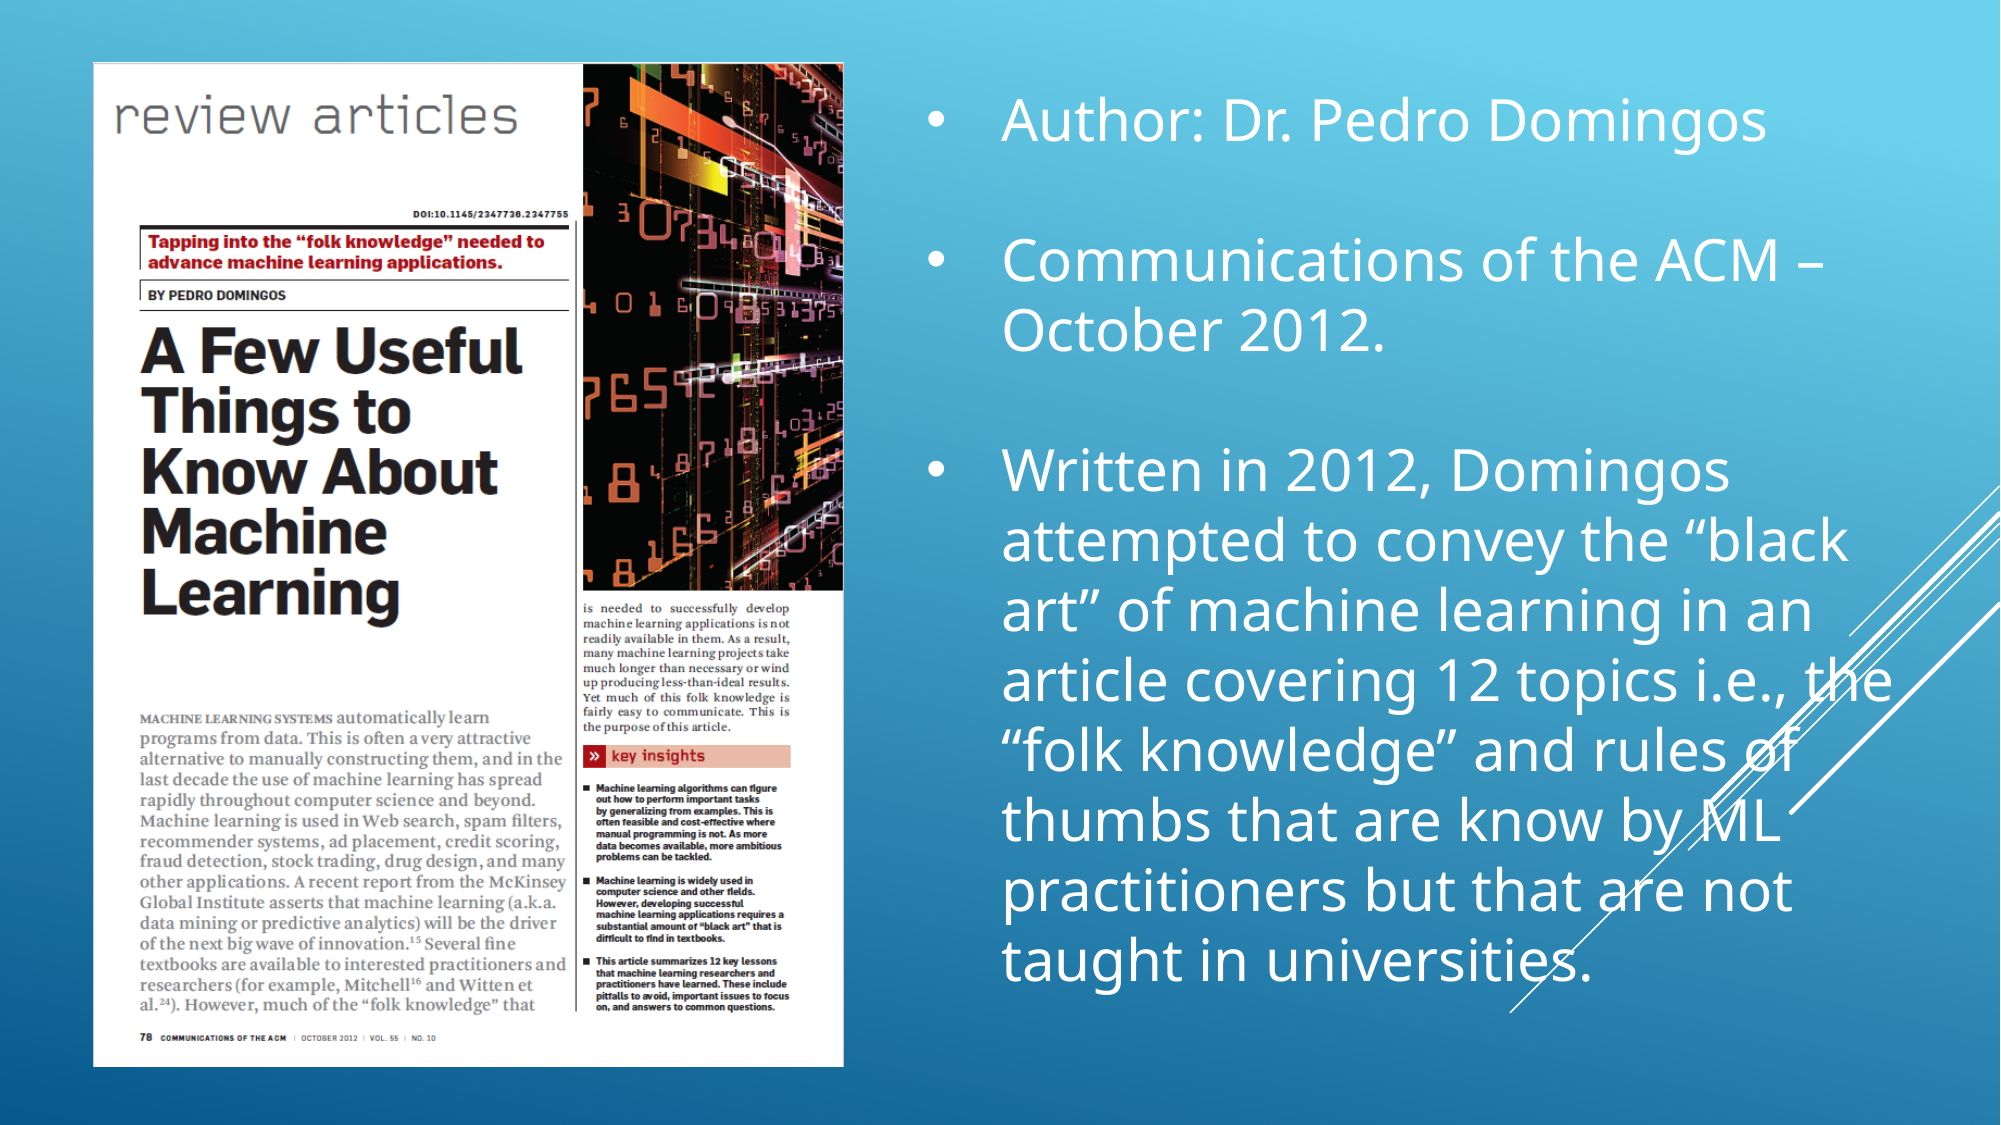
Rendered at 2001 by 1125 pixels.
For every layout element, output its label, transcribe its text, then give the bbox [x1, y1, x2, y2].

text_box Author: Dr. Pedro Domingos Communications of the ACM – October 2012. Written in 2012, Domingos attempted to convey the “black art” of machine learning in an article covering 12 topics i.e., the “folk knowledge” and rules of thumbs that are know by ML practitioners but that are not taught in universities. [911, 75, 1945, 1001]
picture [92, 62, 845, 1067]
